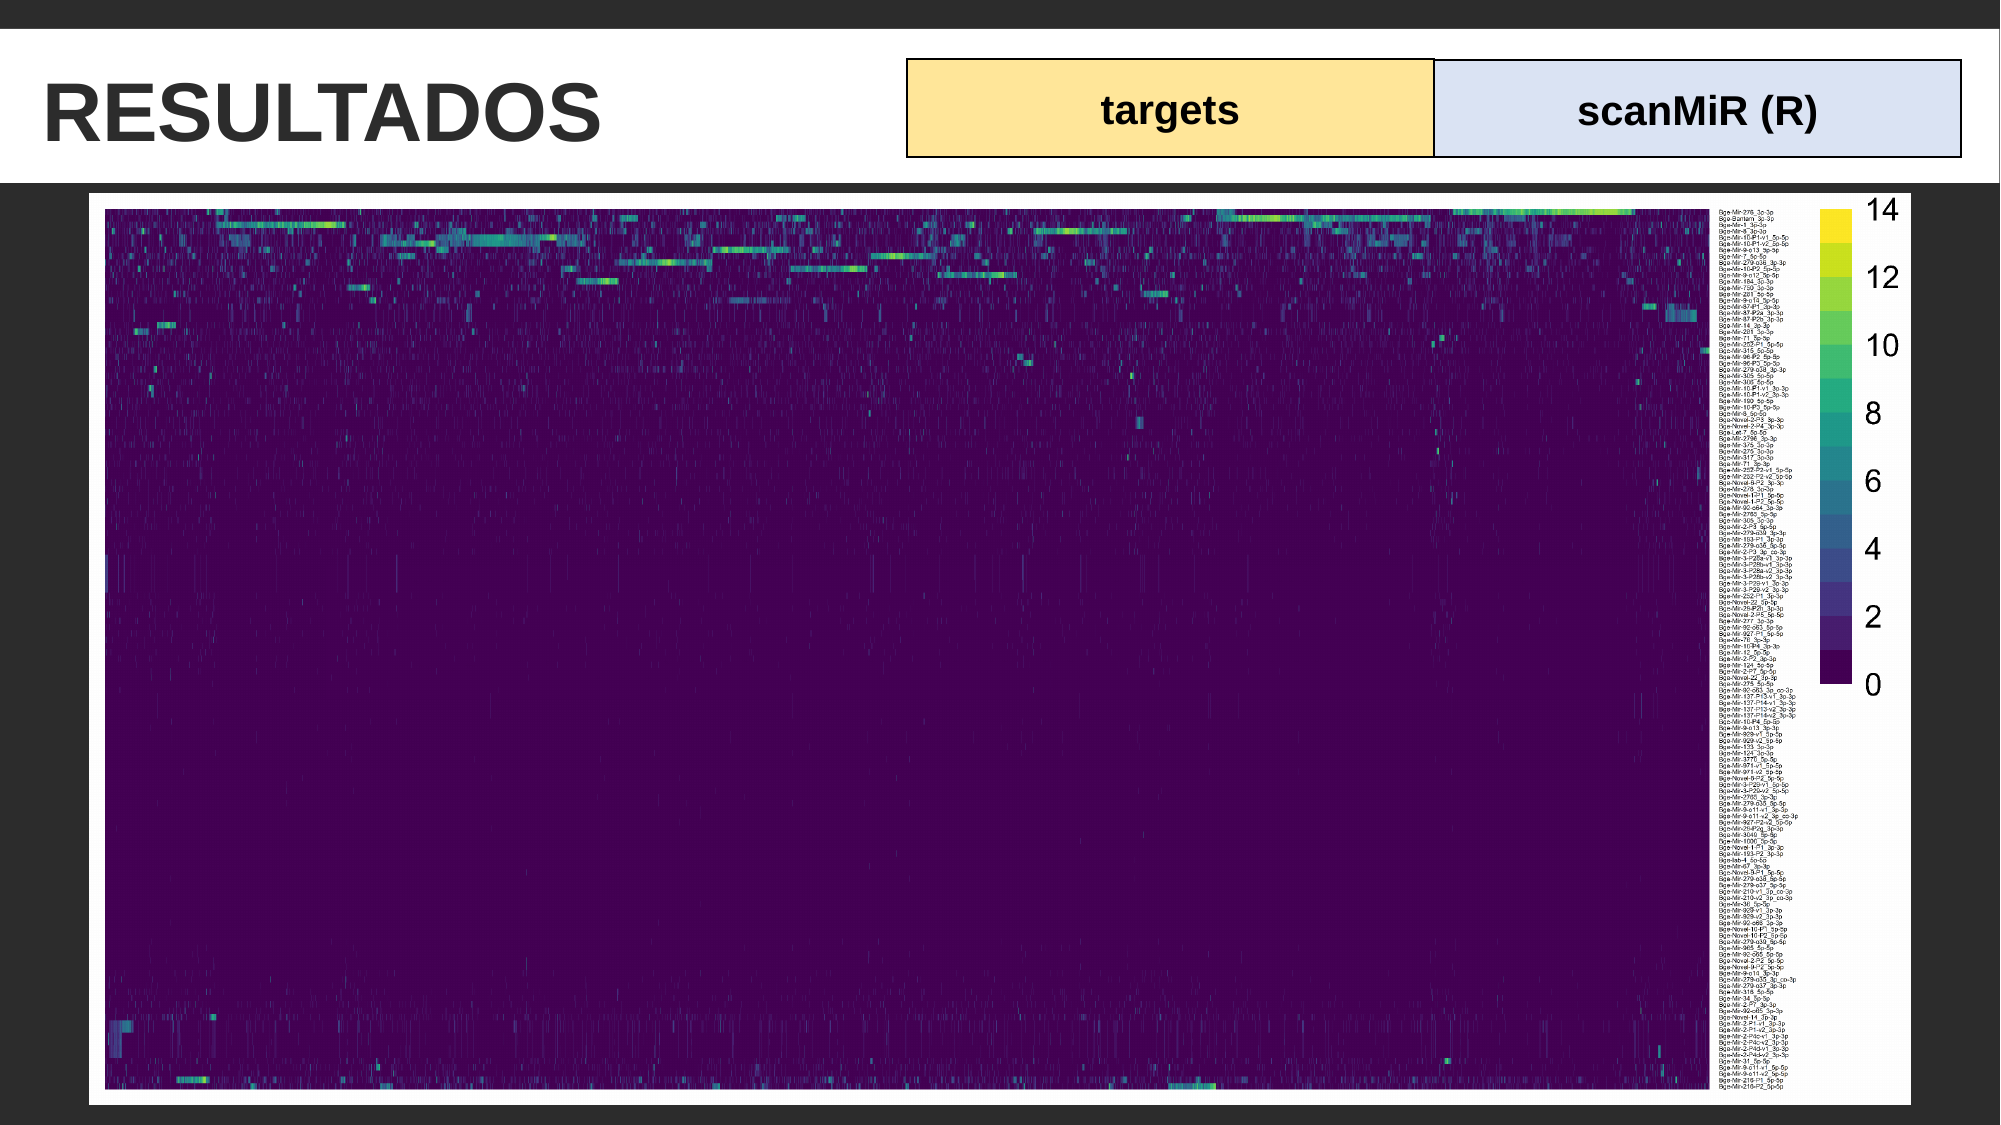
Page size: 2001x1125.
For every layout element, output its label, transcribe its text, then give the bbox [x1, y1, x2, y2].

text_box targets [906, 59, 1434, 157]
text_box RESULTADOS [27, 50, 619, 166]
text_box scanMiR (R) [1434, 59, 1962, 158]
text_box [0, 183, 2000, 341]
picture [88, 193, 1912, 1105]
